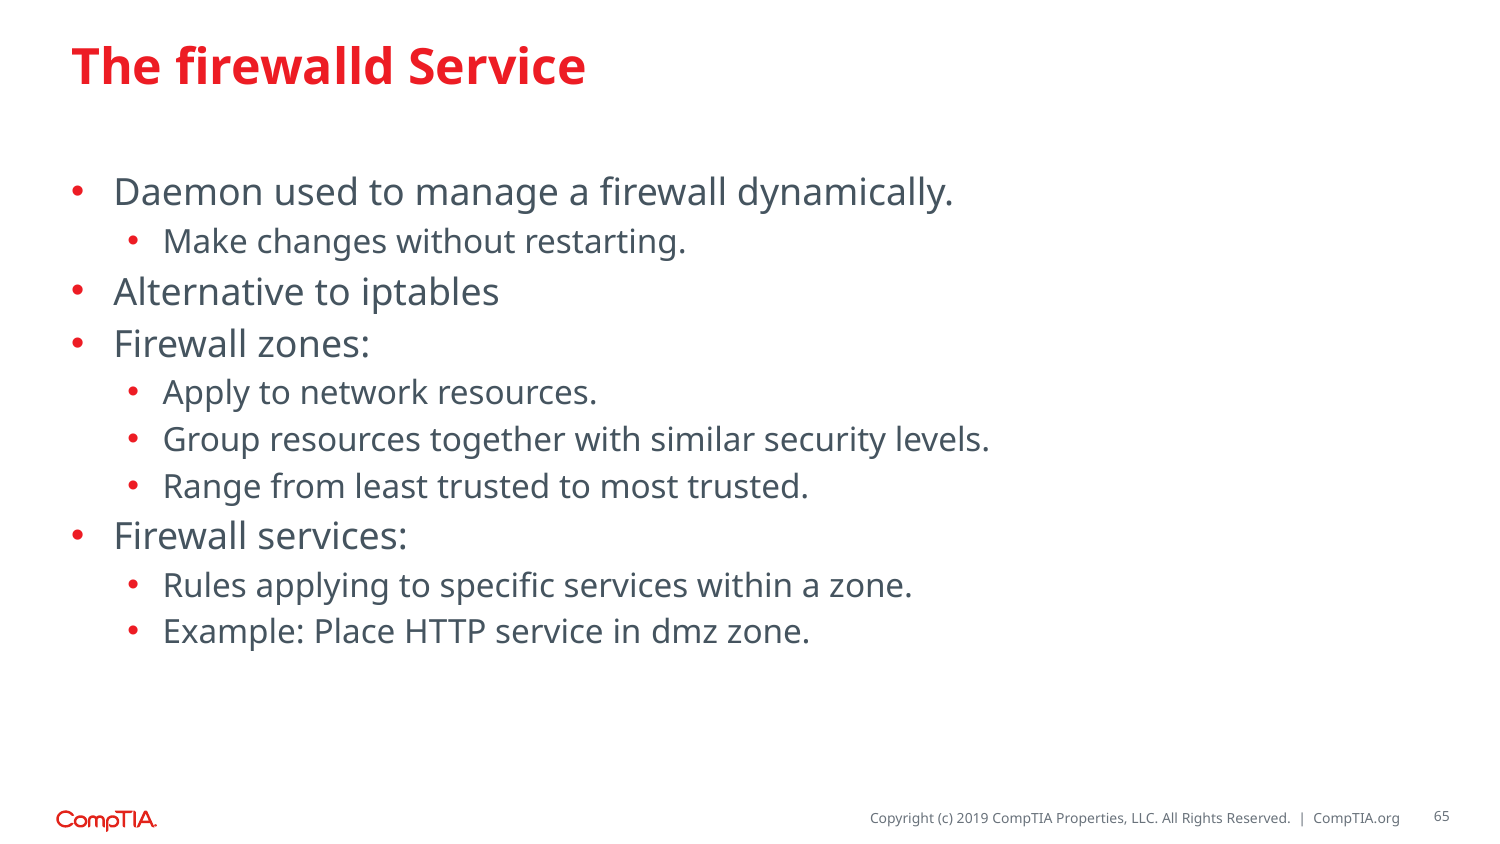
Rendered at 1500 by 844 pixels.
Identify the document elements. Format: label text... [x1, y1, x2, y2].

slide_number 65 [1407, 800, 1450, 835]
title The firewalld Service [56, 12, 1444, 117]
list Daemon used to manage a firewall dynamically. Make changes without restarting. Alternative to iptables Firewall zones: Apply to network resources. Group resources together with similar security levels. Range from least trusted to most trusted. Firewall services: Rules applying to specific services within a zone. Example: Place HTTP service in dmz zone. [56, 160, 1444, 746]
